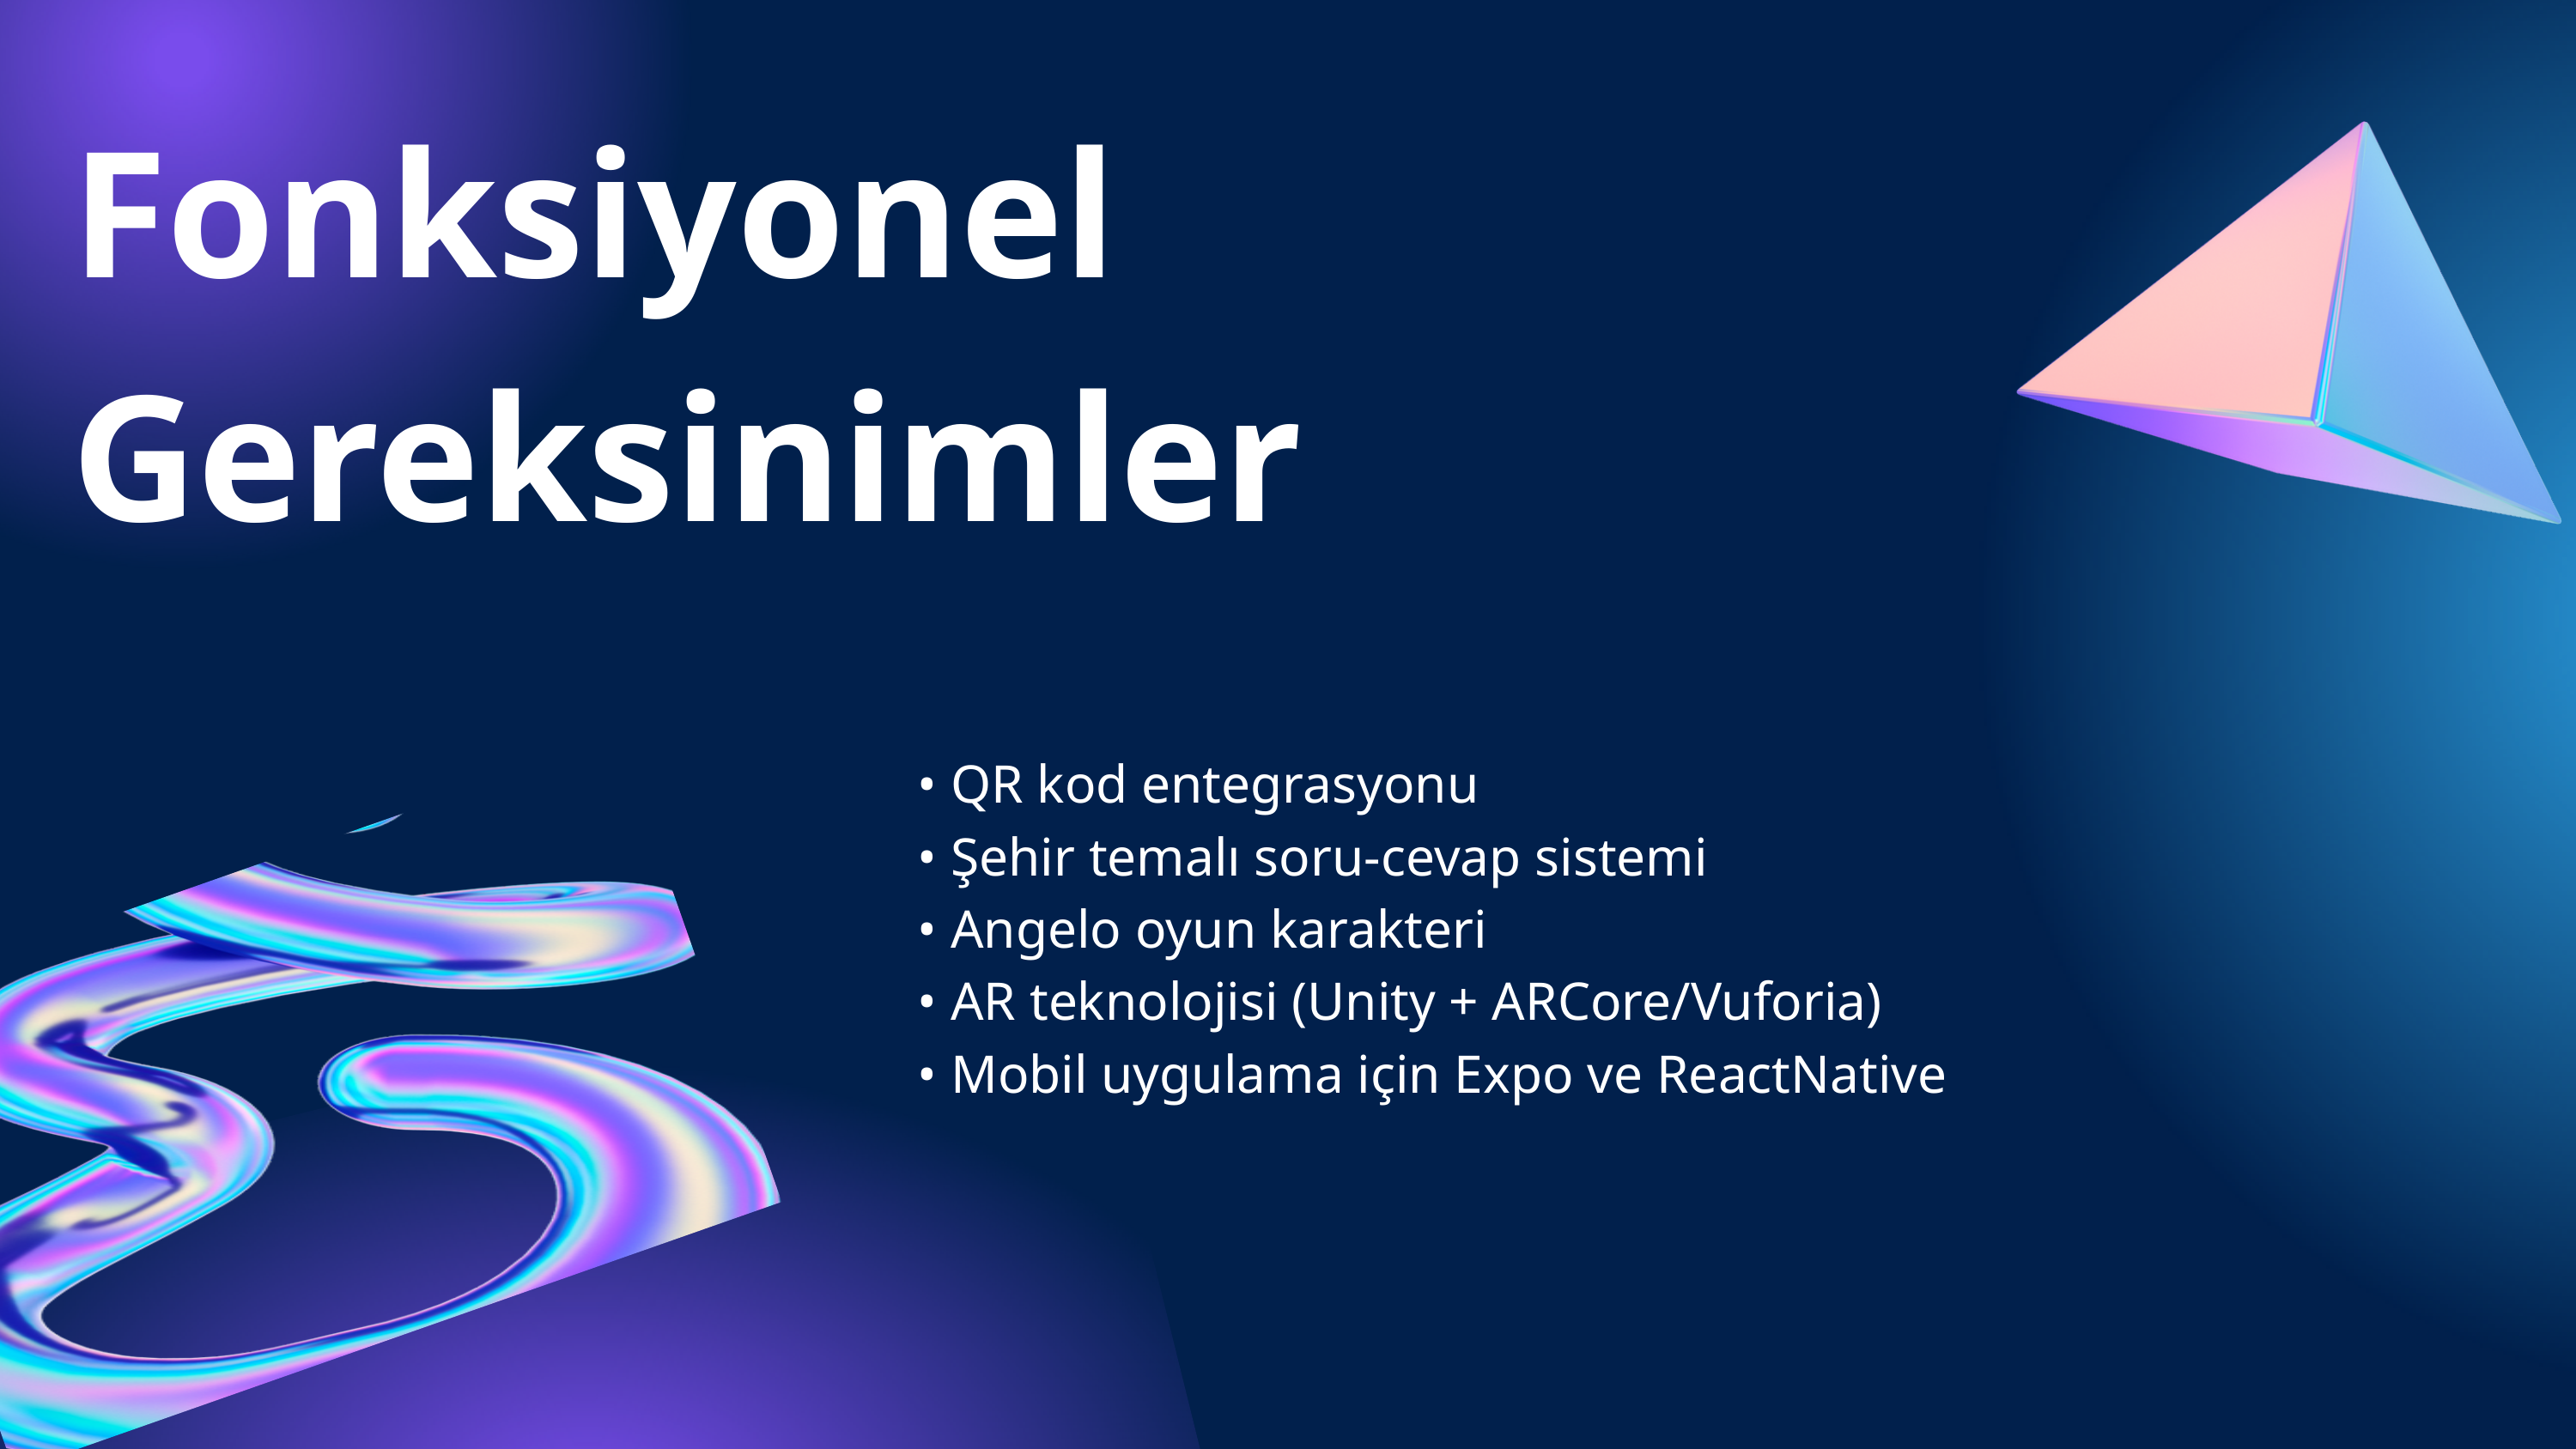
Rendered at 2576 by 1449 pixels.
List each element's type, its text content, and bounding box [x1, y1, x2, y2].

text_box [0, 737, 782, 1449]
text_box [2017, 121, 2562, 524]
text_box Fonksiyonel Gereksinimler [71, 68, 2017, 557]
text_box [0, 0, 744, 621]
text_box [1901, 0, 2576, 1449]
text_box [0, 1434, 6, 1449]
text_box • QR kod entegrasyonu • Şehir temalı soru-cevap sistemi • Angelo oyun karakteri • AR teknolojisi (Unity + ARCore/Vuforia) • Mobil uygulama için Expo ve ReactNative [917, 740, 2215, 1177]
text_box [81, 961, 1200, 1449]
